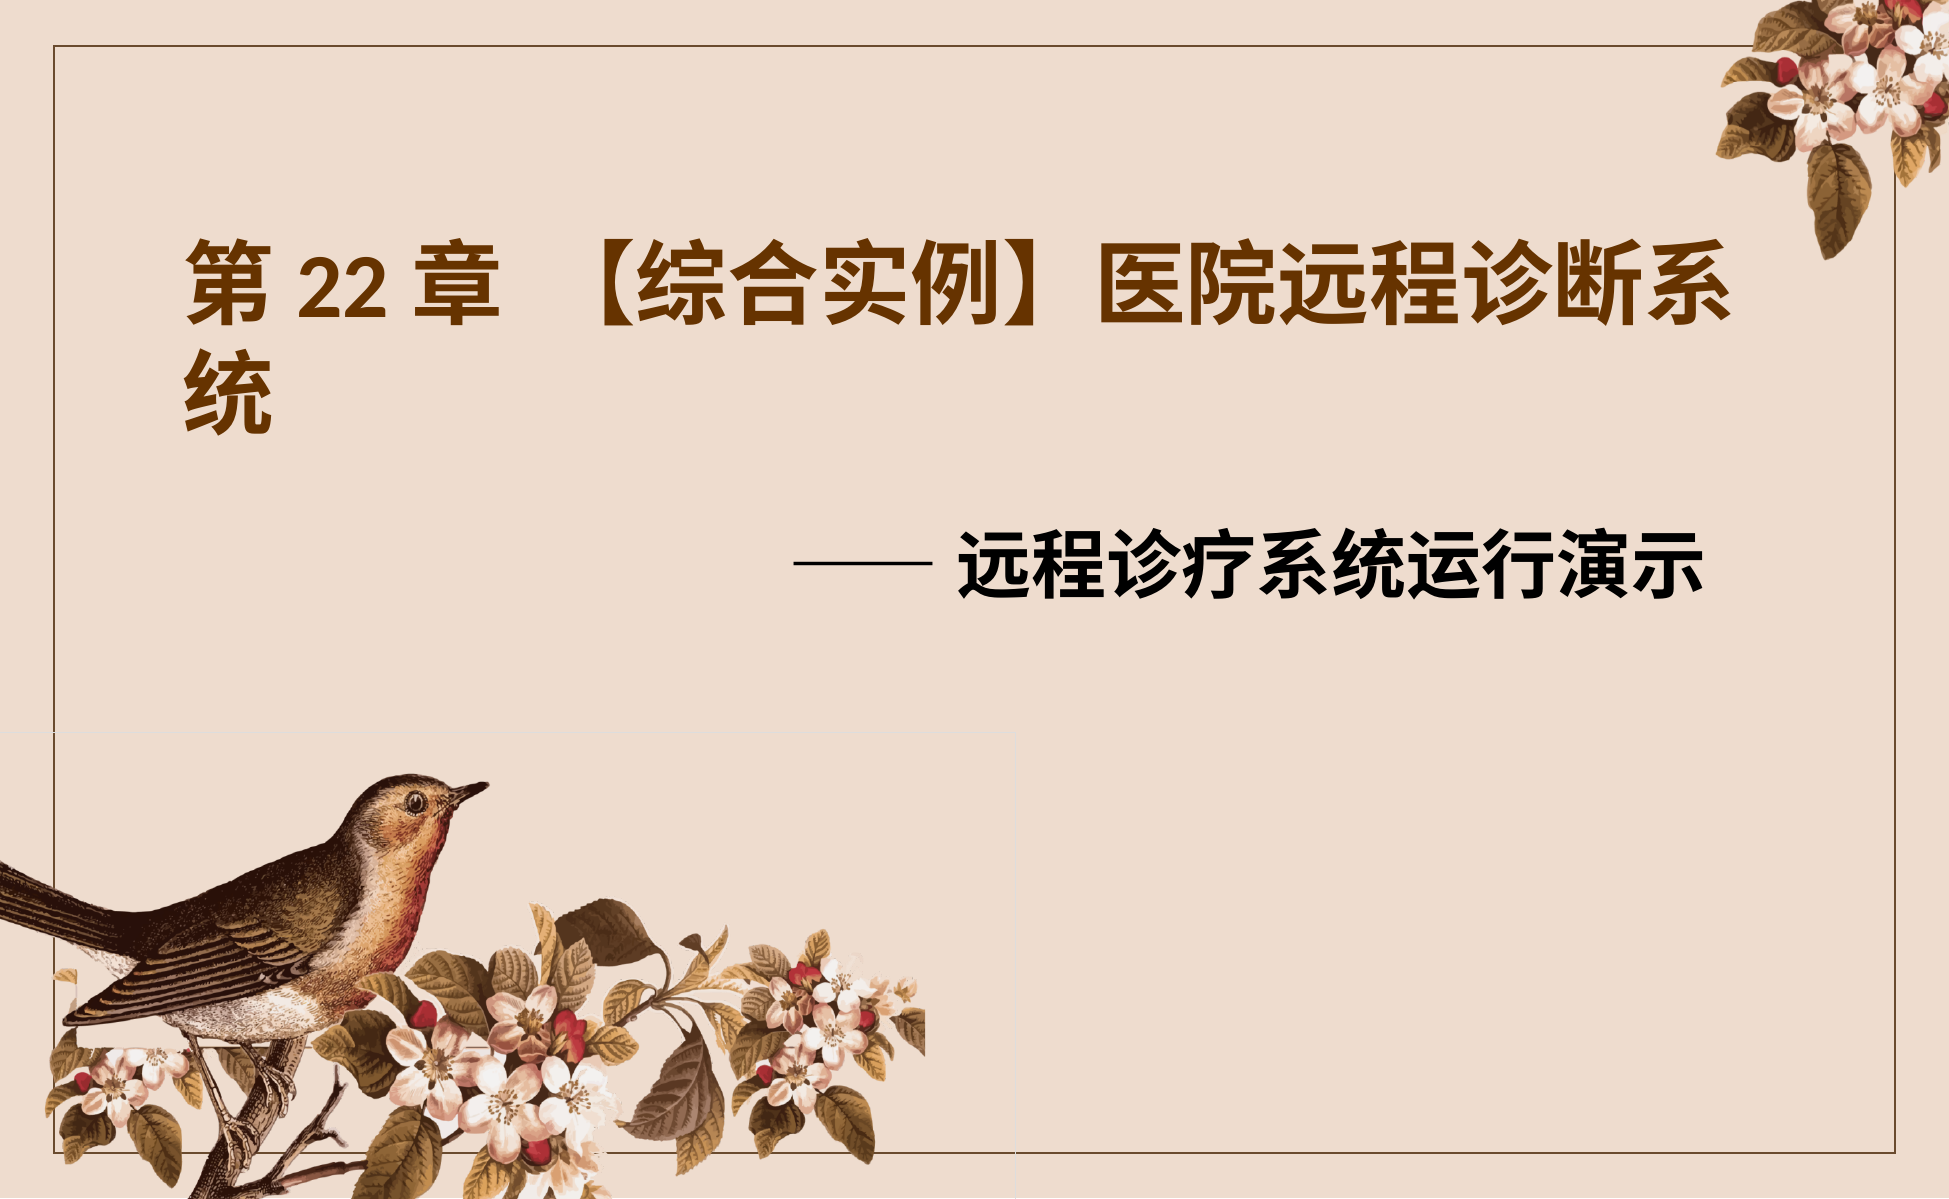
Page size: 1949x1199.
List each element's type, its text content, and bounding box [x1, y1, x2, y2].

text_box 第22章 【综合实例】医院远程诊断系统 [167, 218, 1808, 453]
picture [0, 733, 1015, 1199]
text_box ——远程诊疗系统运行演示 [773, 510, 1851, 616]
picture [1654, 0, 1949, 306]
